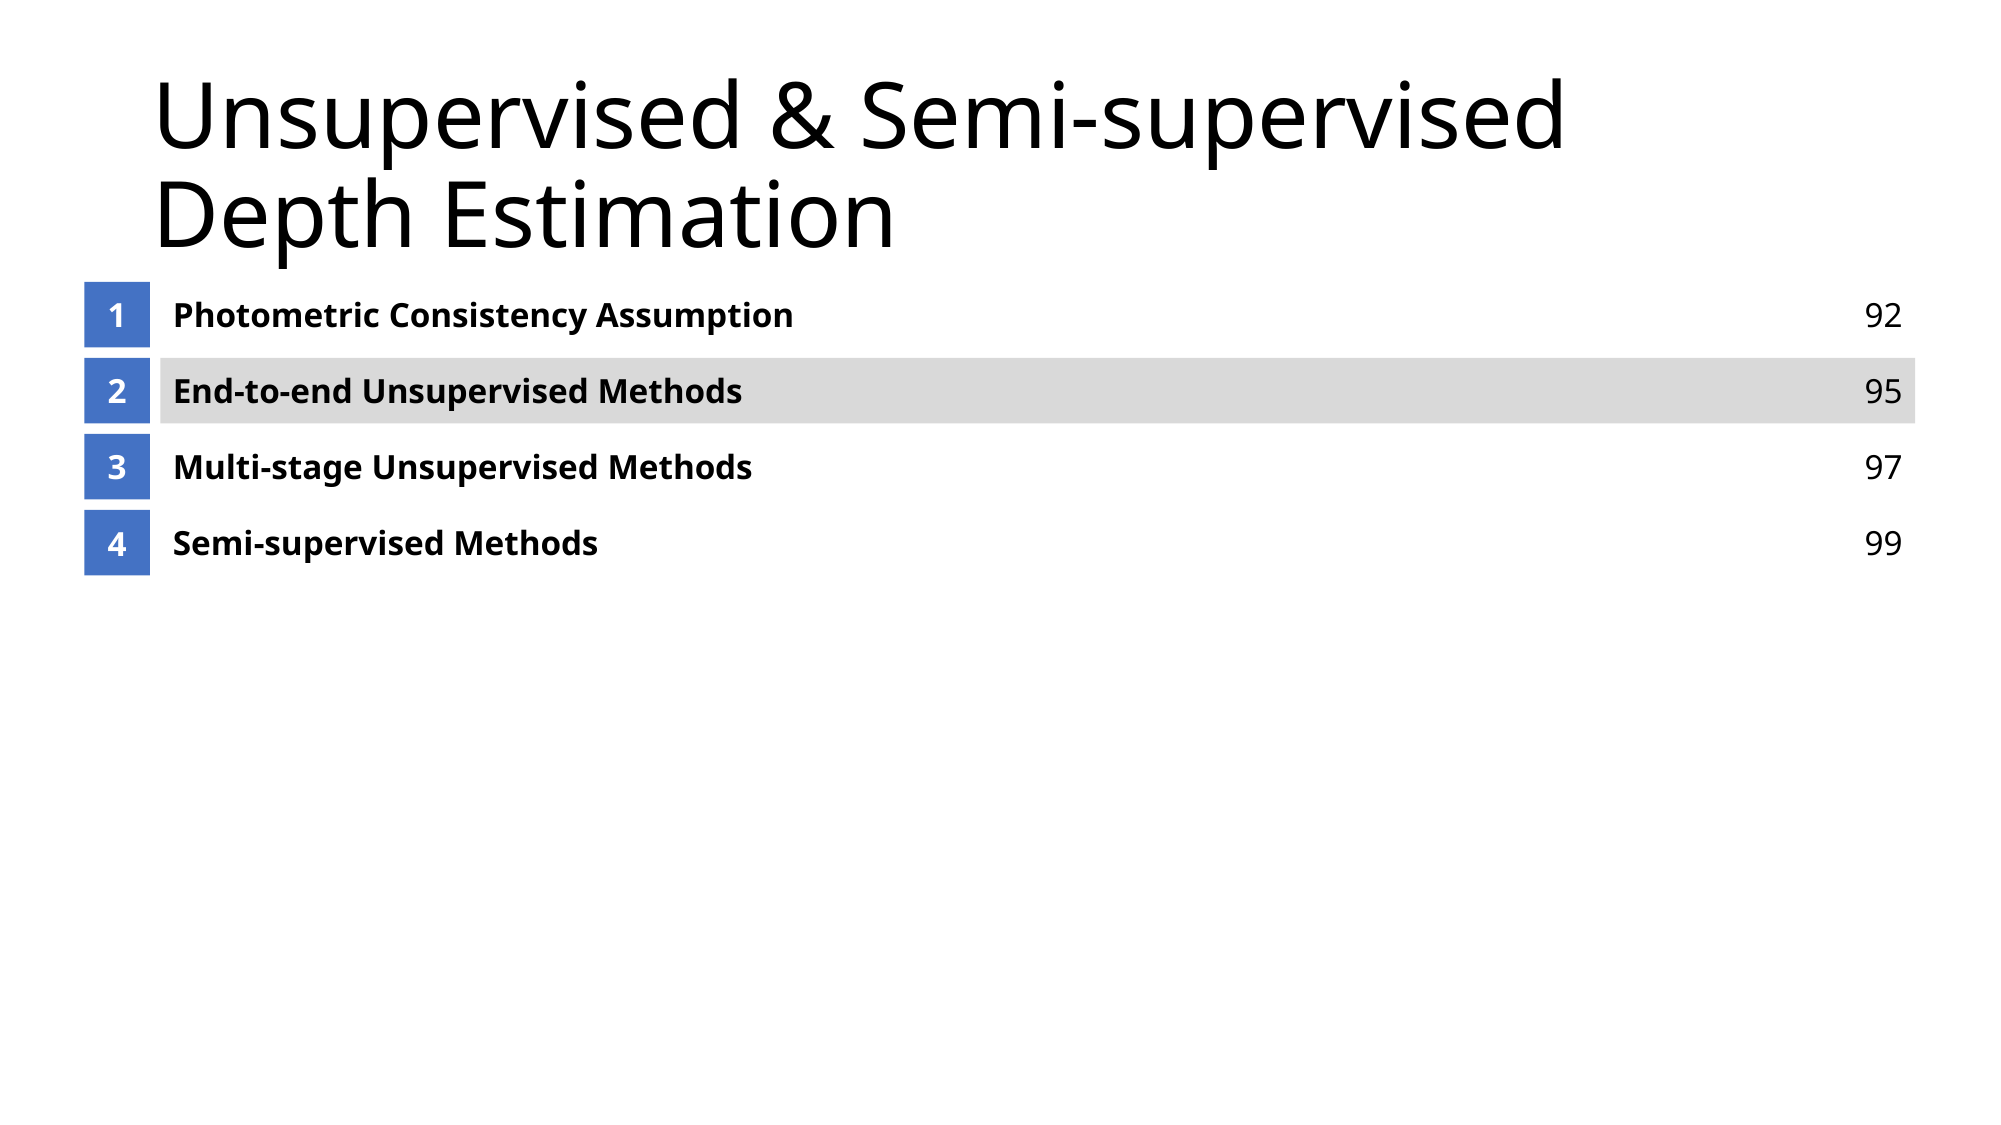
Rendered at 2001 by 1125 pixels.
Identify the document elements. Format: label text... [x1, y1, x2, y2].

text_box 2 [83, 357, 151, 424]
text_box 97 [1884, 433, 1904, 500]
text_box Photometric Consistency Assumption [159, 281, 743, 348]
text_box [1904, 357, 1916, 424]
text_box Semi-supervised Methods [159, 509, 743, 577]
text_box [743, 357, 1884, 424]
text_box 99 [1884, 509, 1904, 577]
text_box 95 [1884, 357, 1904, 424]
text_box End-to-end Unsupervised Methods [159, 357, 743, 424]
text_box 3 [83, 433, 151, 500]
text_box 92 [1884, 281, 1904, 348]
text_box Multi-stage Unsupervised Methods [159, 433, 743, 500]
text_box 4 [83, 509, 151, 577]
title Unsupervised & Semi-supervised Depth Estimation [137, 59, 1863, 278]
text_box 1 [83, 281, 151, 348]
